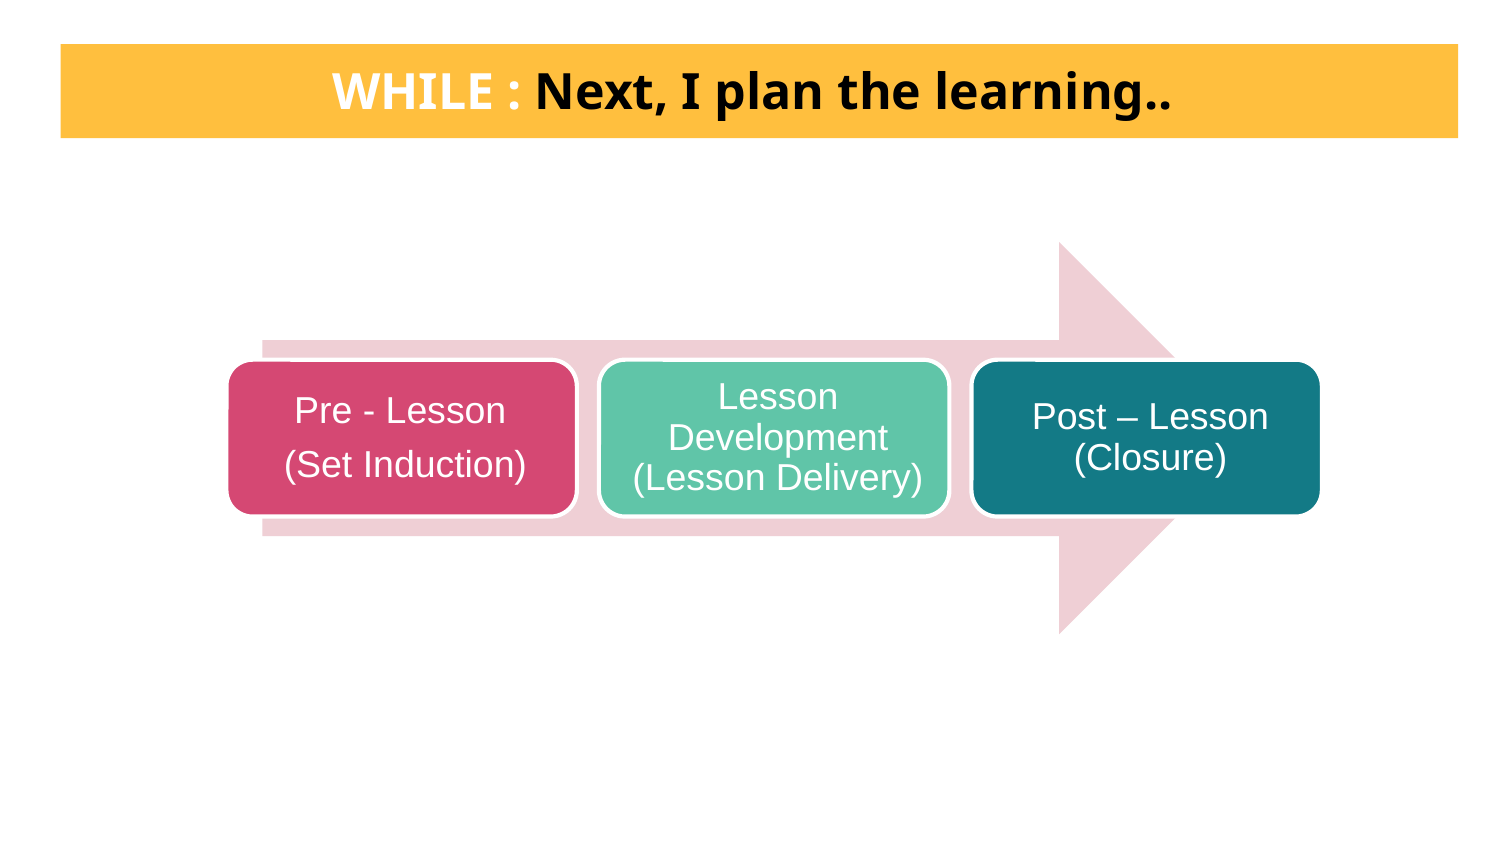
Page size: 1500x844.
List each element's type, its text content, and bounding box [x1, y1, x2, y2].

title WHILE : Next, I plan the learning.. [60, 44, 1459, 139]
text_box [189, 241, 1359, 635]
